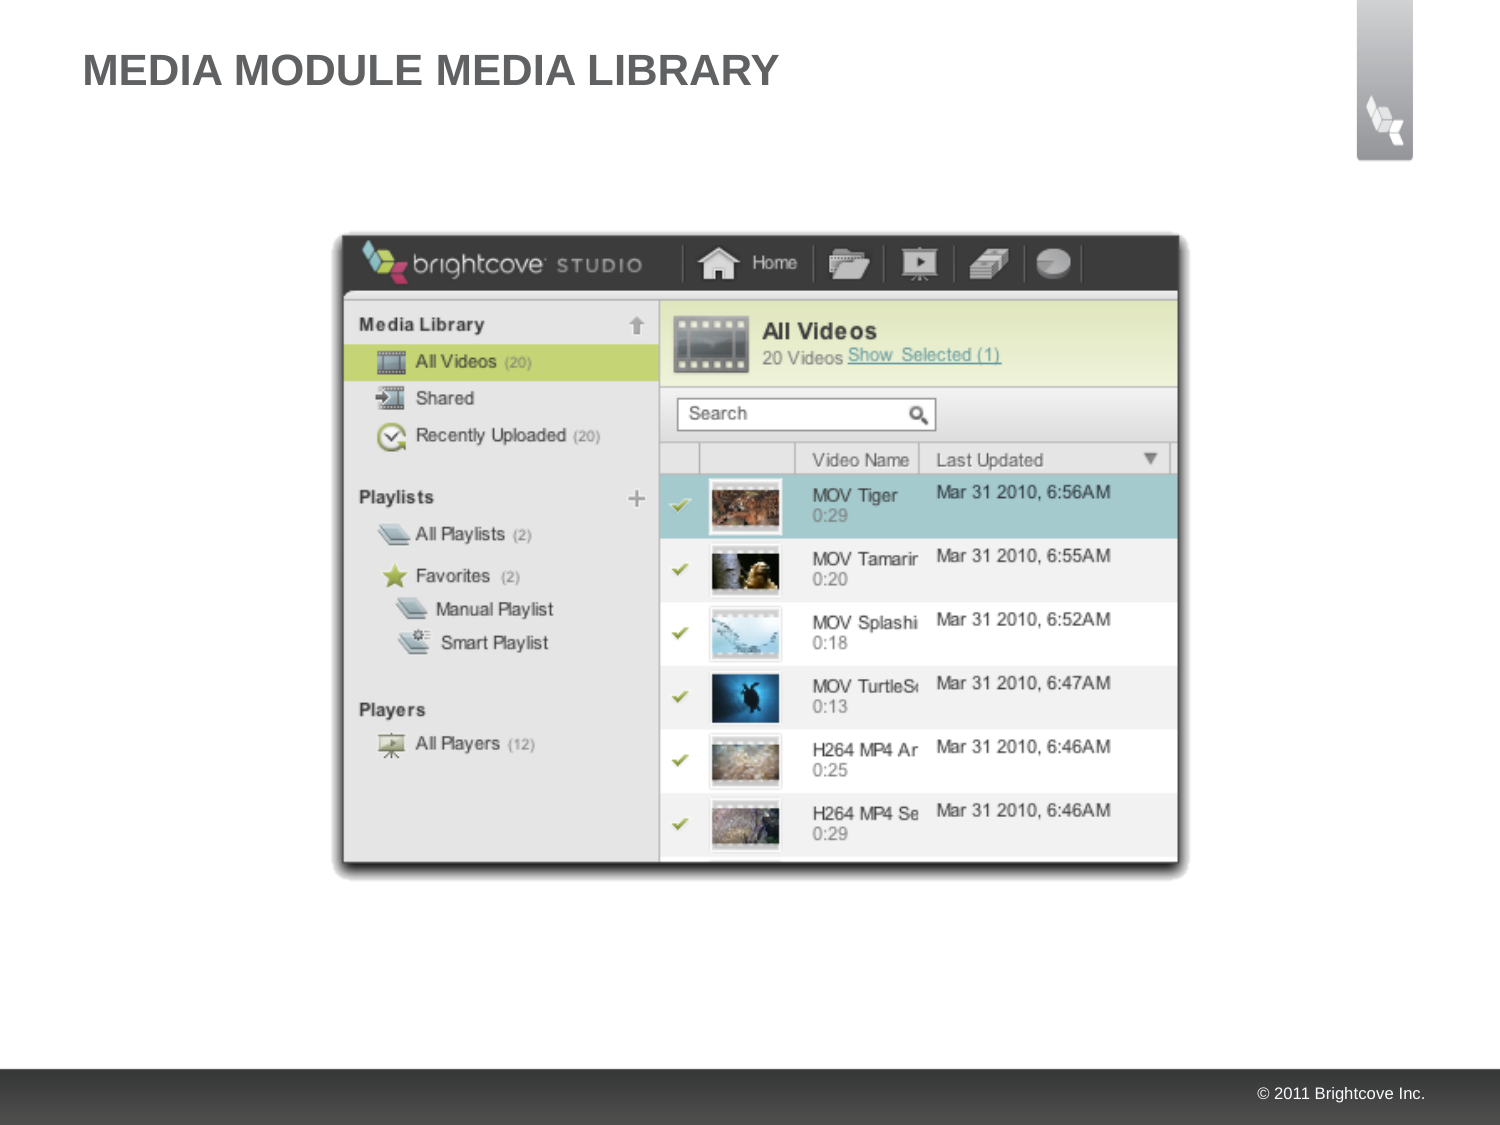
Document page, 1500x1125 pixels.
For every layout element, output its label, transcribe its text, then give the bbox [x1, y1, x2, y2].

picture [0, 0, 1500, 1125]
title Media Module Media Library [66, 34, 1322, 203]
